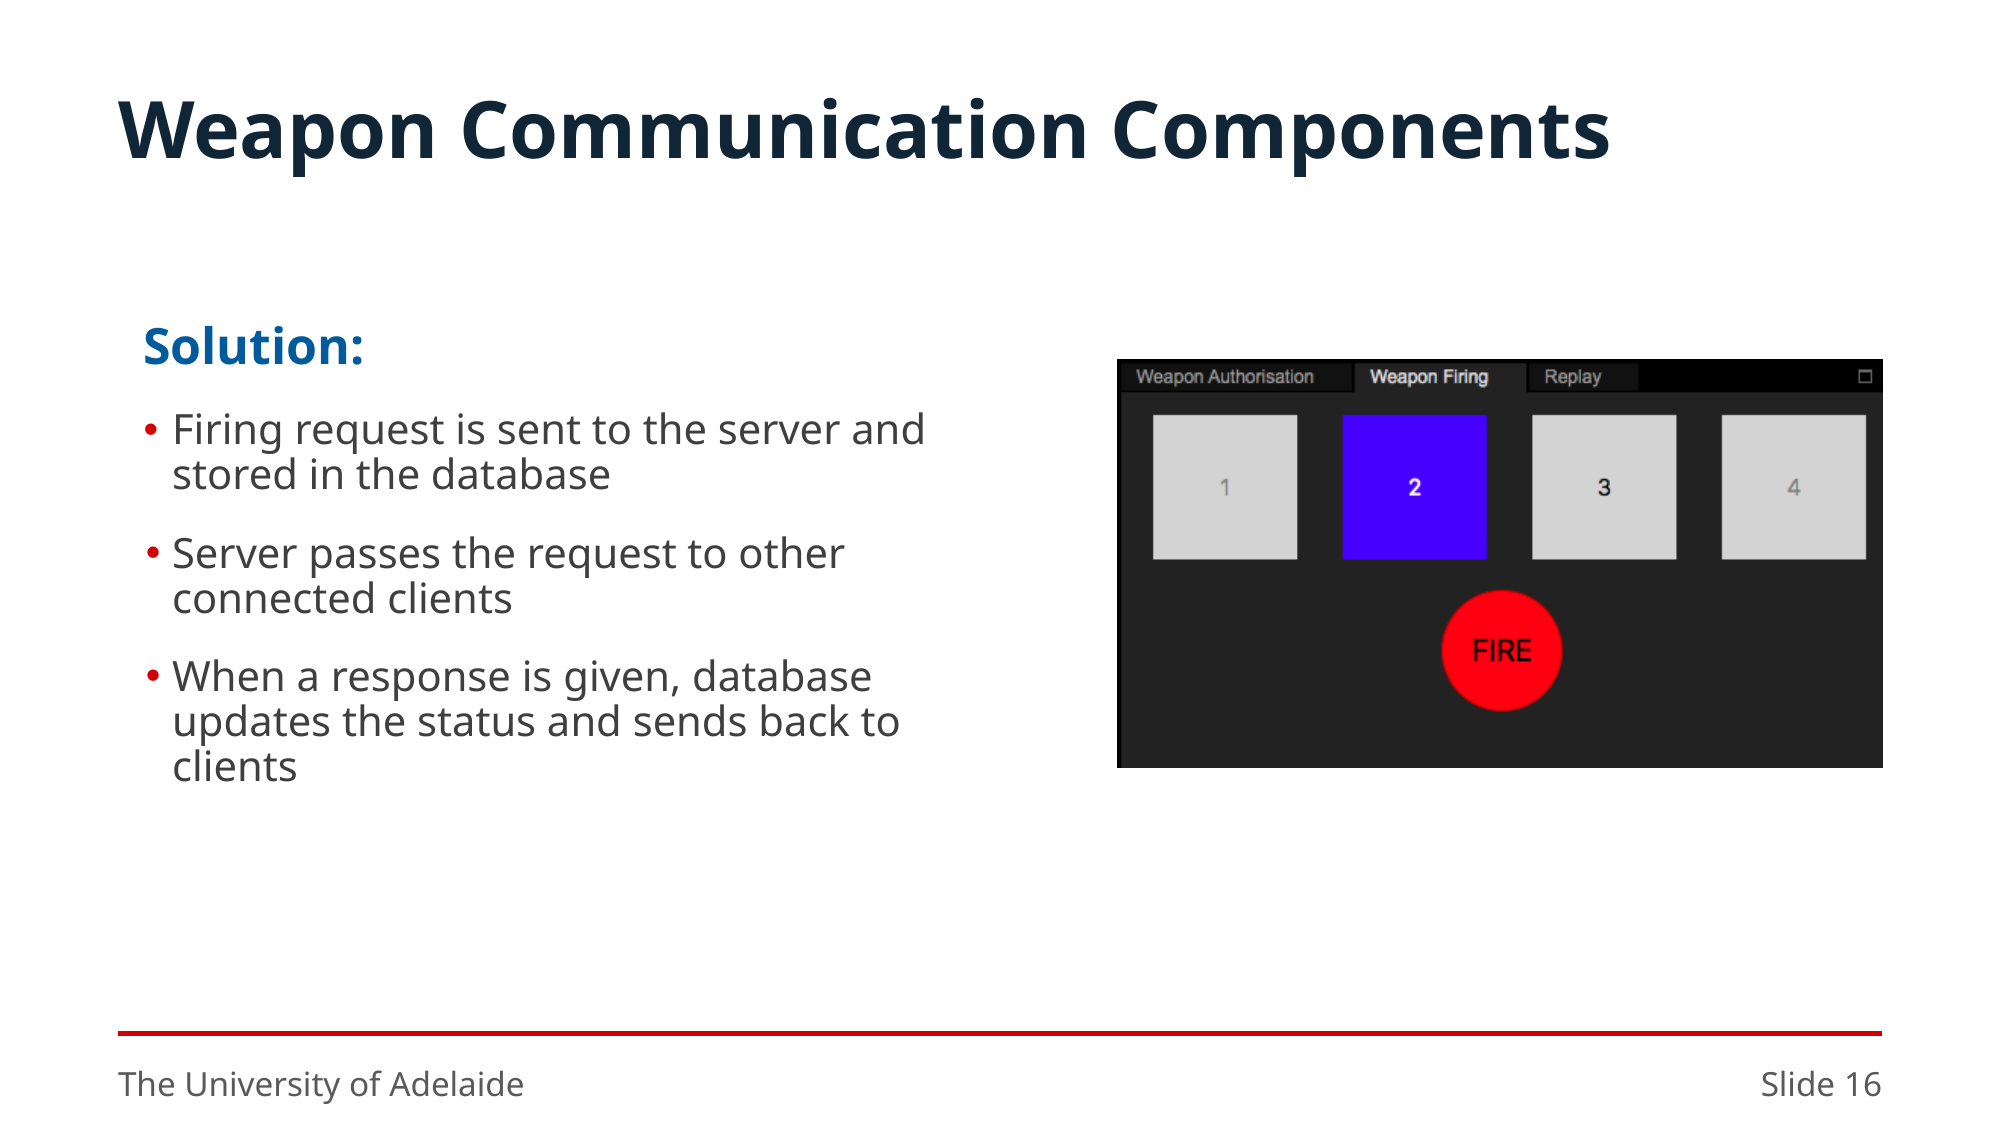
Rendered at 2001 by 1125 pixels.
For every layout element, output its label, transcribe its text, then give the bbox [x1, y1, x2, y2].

picture [1116, 359, 1883, 768]
slide_number Slide 16 [1488, 1062, 1883, 1093]
title Weapon Communication Components [118, 90, 1883, 268]
footer The University of Adelaide [118, 1062, 906, 1093]
list Solution: Firing request is sent to the server and stored in the database Server passes the request to other connected clients When a response is given, database updates the status and sends back to clients [143, 321, 1013, 695]
